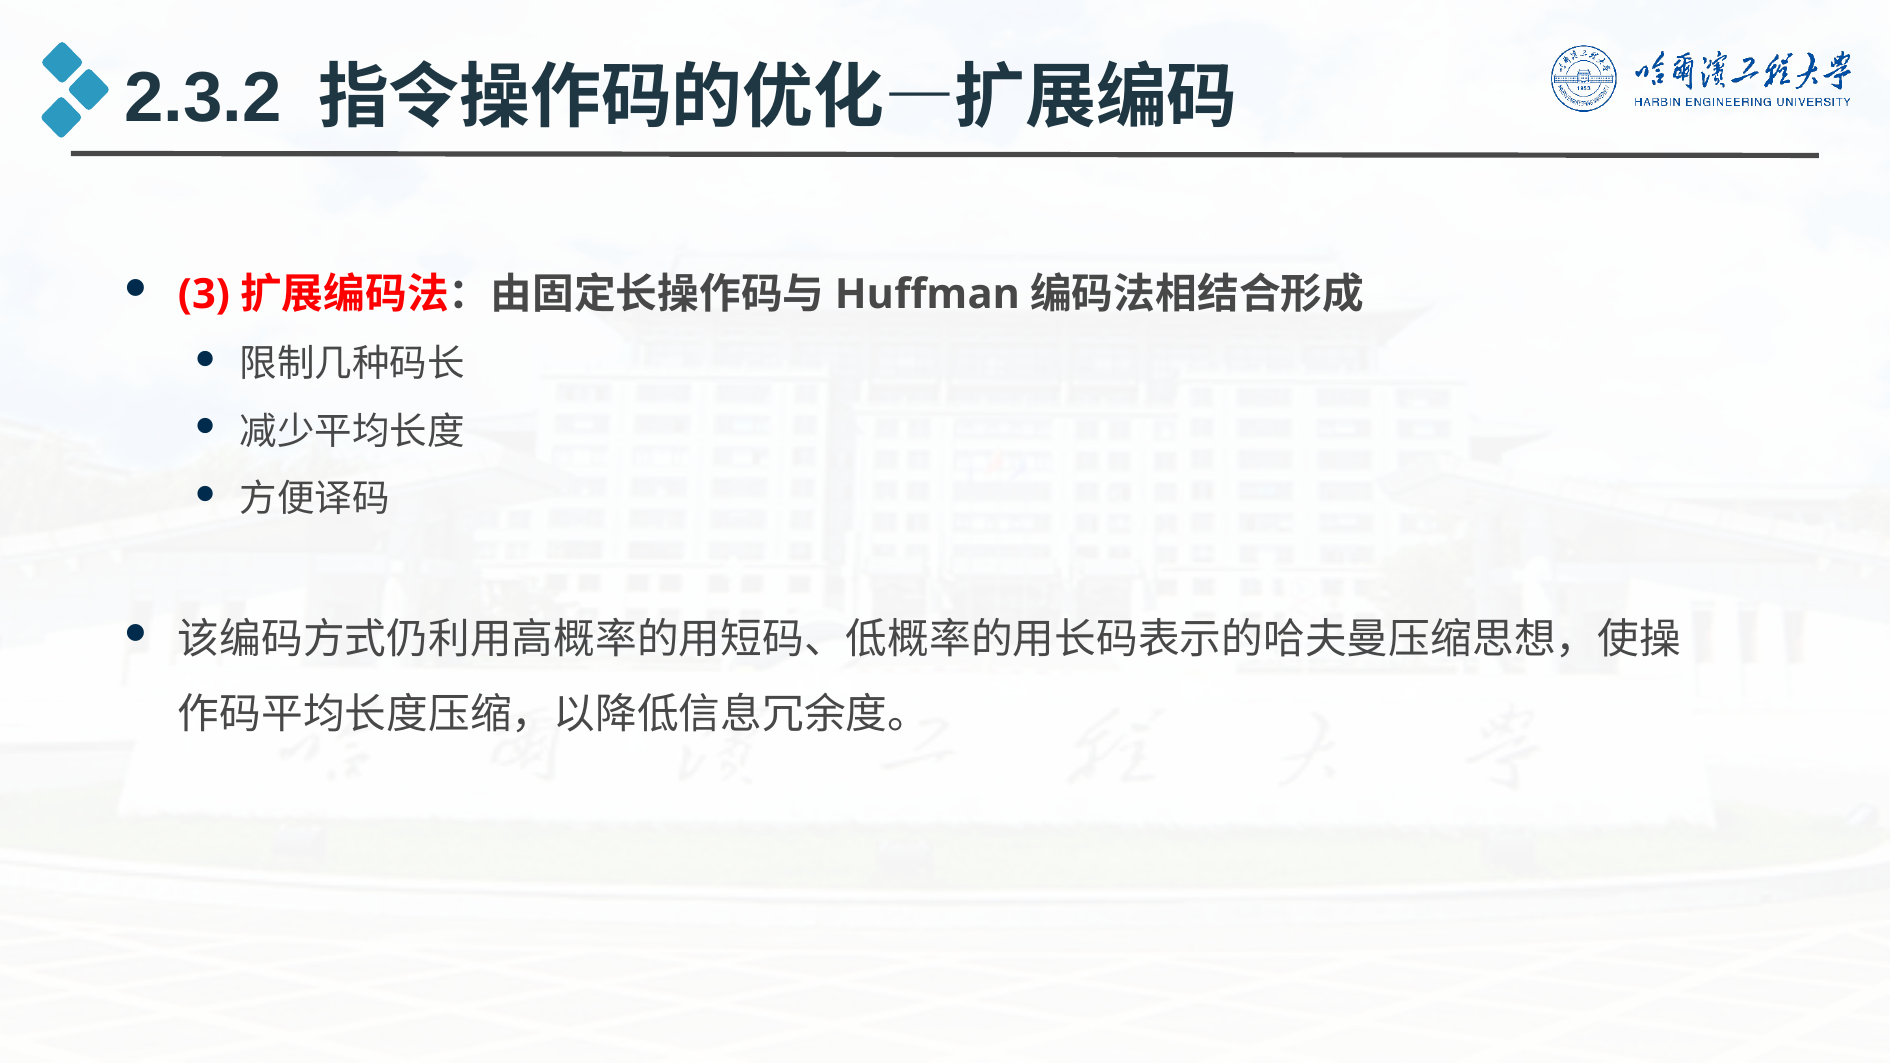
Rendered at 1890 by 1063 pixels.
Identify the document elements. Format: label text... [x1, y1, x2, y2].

text_box [68, 69, 109, 110]
text_box 2.3.2 指令操作码的优化—扩展编码 [109, 43, 1477, 144]
text_box [42, 42, 83, 83]
list (3)扩展编码法：由固定长操作码与Huffman编码法相结合形成 限制几种码长 减少平均长度 方便译码 该编码方式仍利用高概率的用短码、低概率的用长码表示的哈夫曼压缩思想，使操作码平均长度压缩，以降低信息冗余度。 [109, 234, 1717, 1063]
picture [1536, 28, 1865, 128]
text_box [41, 97, 82, 138]
